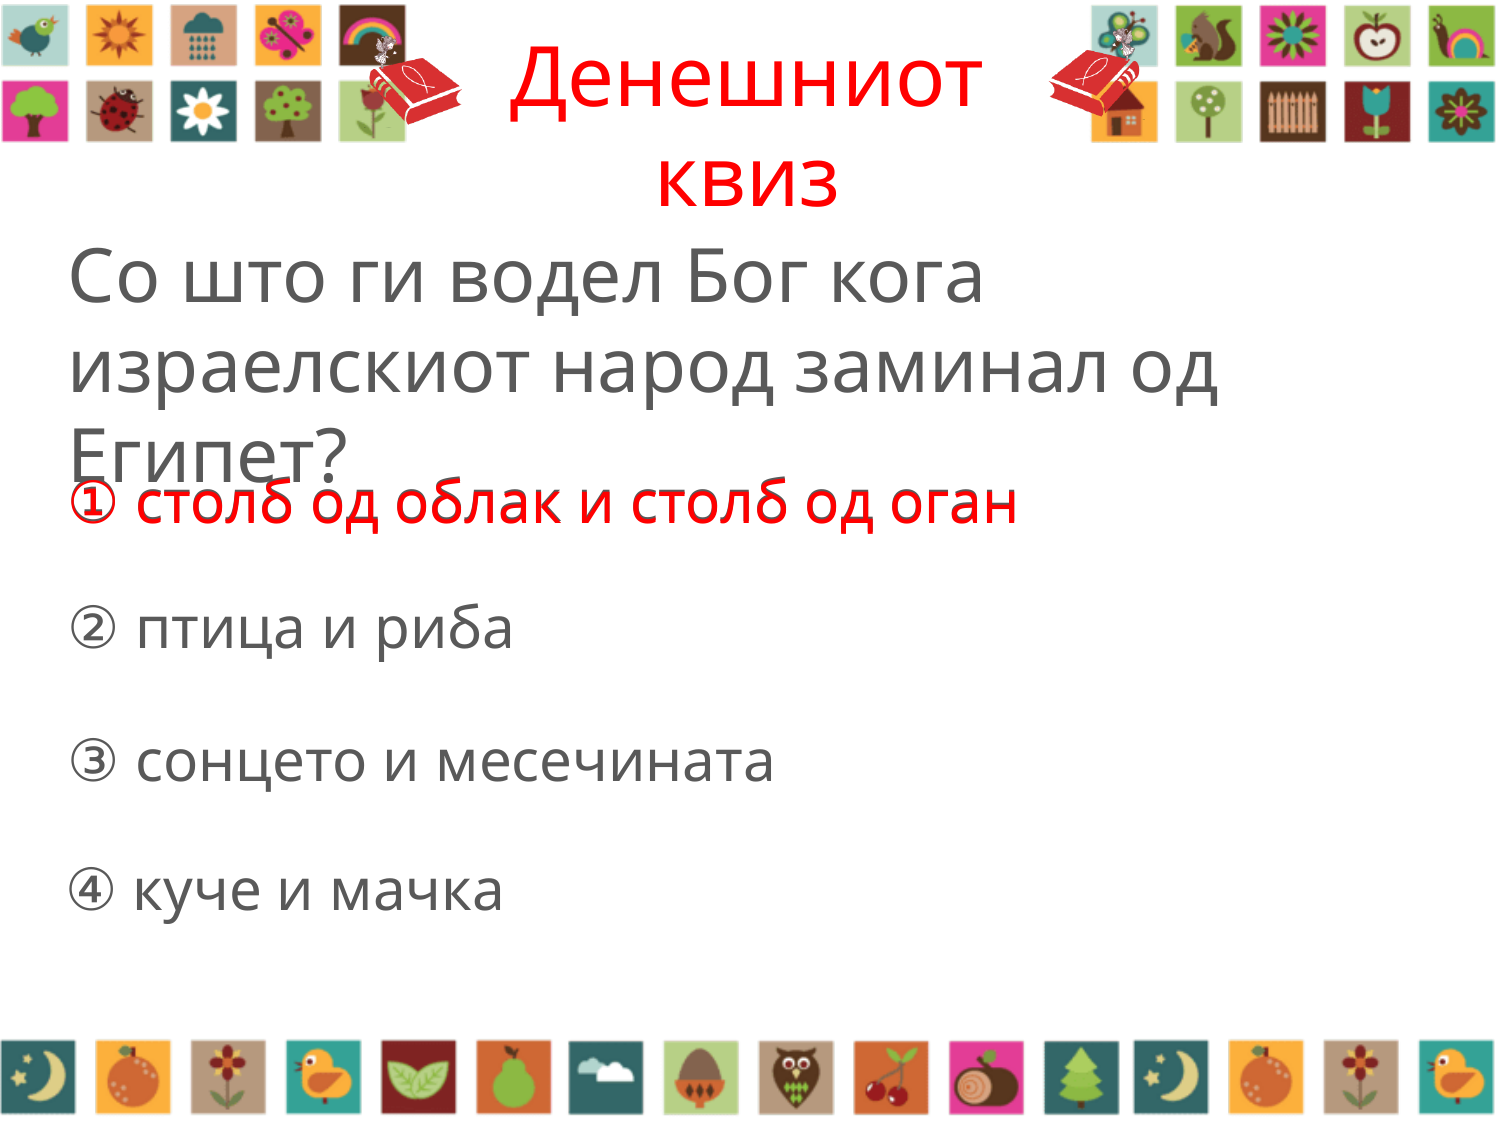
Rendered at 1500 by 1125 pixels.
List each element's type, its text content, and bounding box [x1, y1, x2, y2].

picture [0, 3, 494, 150]
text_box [0, 1028, 1500, 1118]
text_box ① столб од облак и столб од оган [53, 457, 1483, 543]
text_box ③ сонцето и месечината [53, 716, 1483, 801]
text_box ② птица и риба [53, 582, 1436, 668]
text_box Денешниот квиз [414, 16, 1080, 219]
text_box ④ куче и мачка [50, 844, 1480, 930]
text_box Со што ги водел Бог кога израелскиот народ заминал од Египет? [53, 219, 1436, 456]
picture [1017, 3, 1500, 150]
